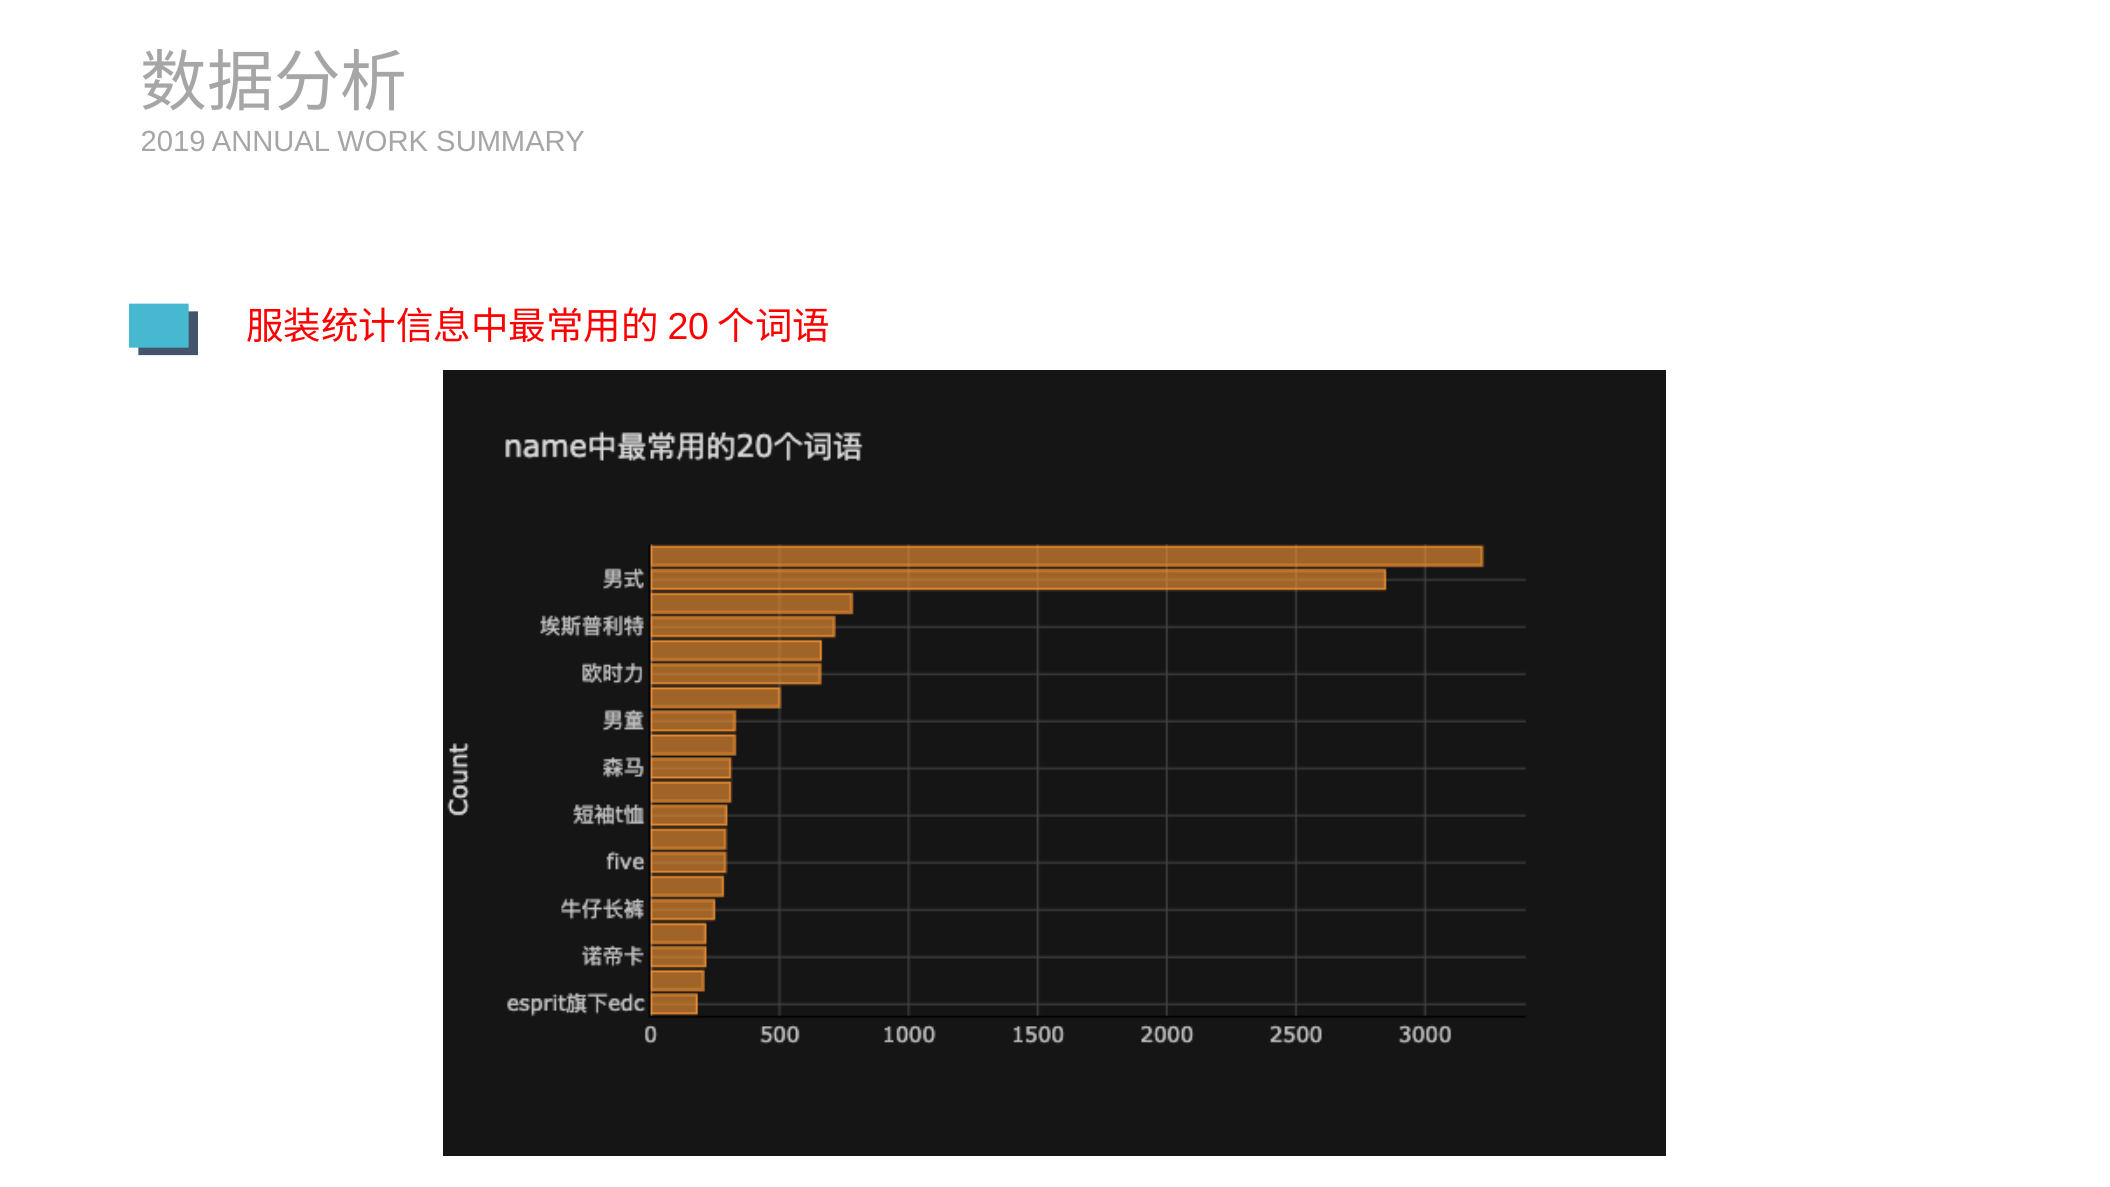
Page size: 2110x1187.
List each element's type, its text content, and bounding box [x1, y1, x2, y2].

text_box 服装统计信息中最常用的20个词语 [246, 302, 831, 348]
text_box 2019 ANNUAL WORK SUMMARY [140, 122, 602, 158]
picture [443, 370, 1666, 1156]
text_box 数据分析 [140, 38, 977, 119]
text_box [129, 303, 198, 356]
